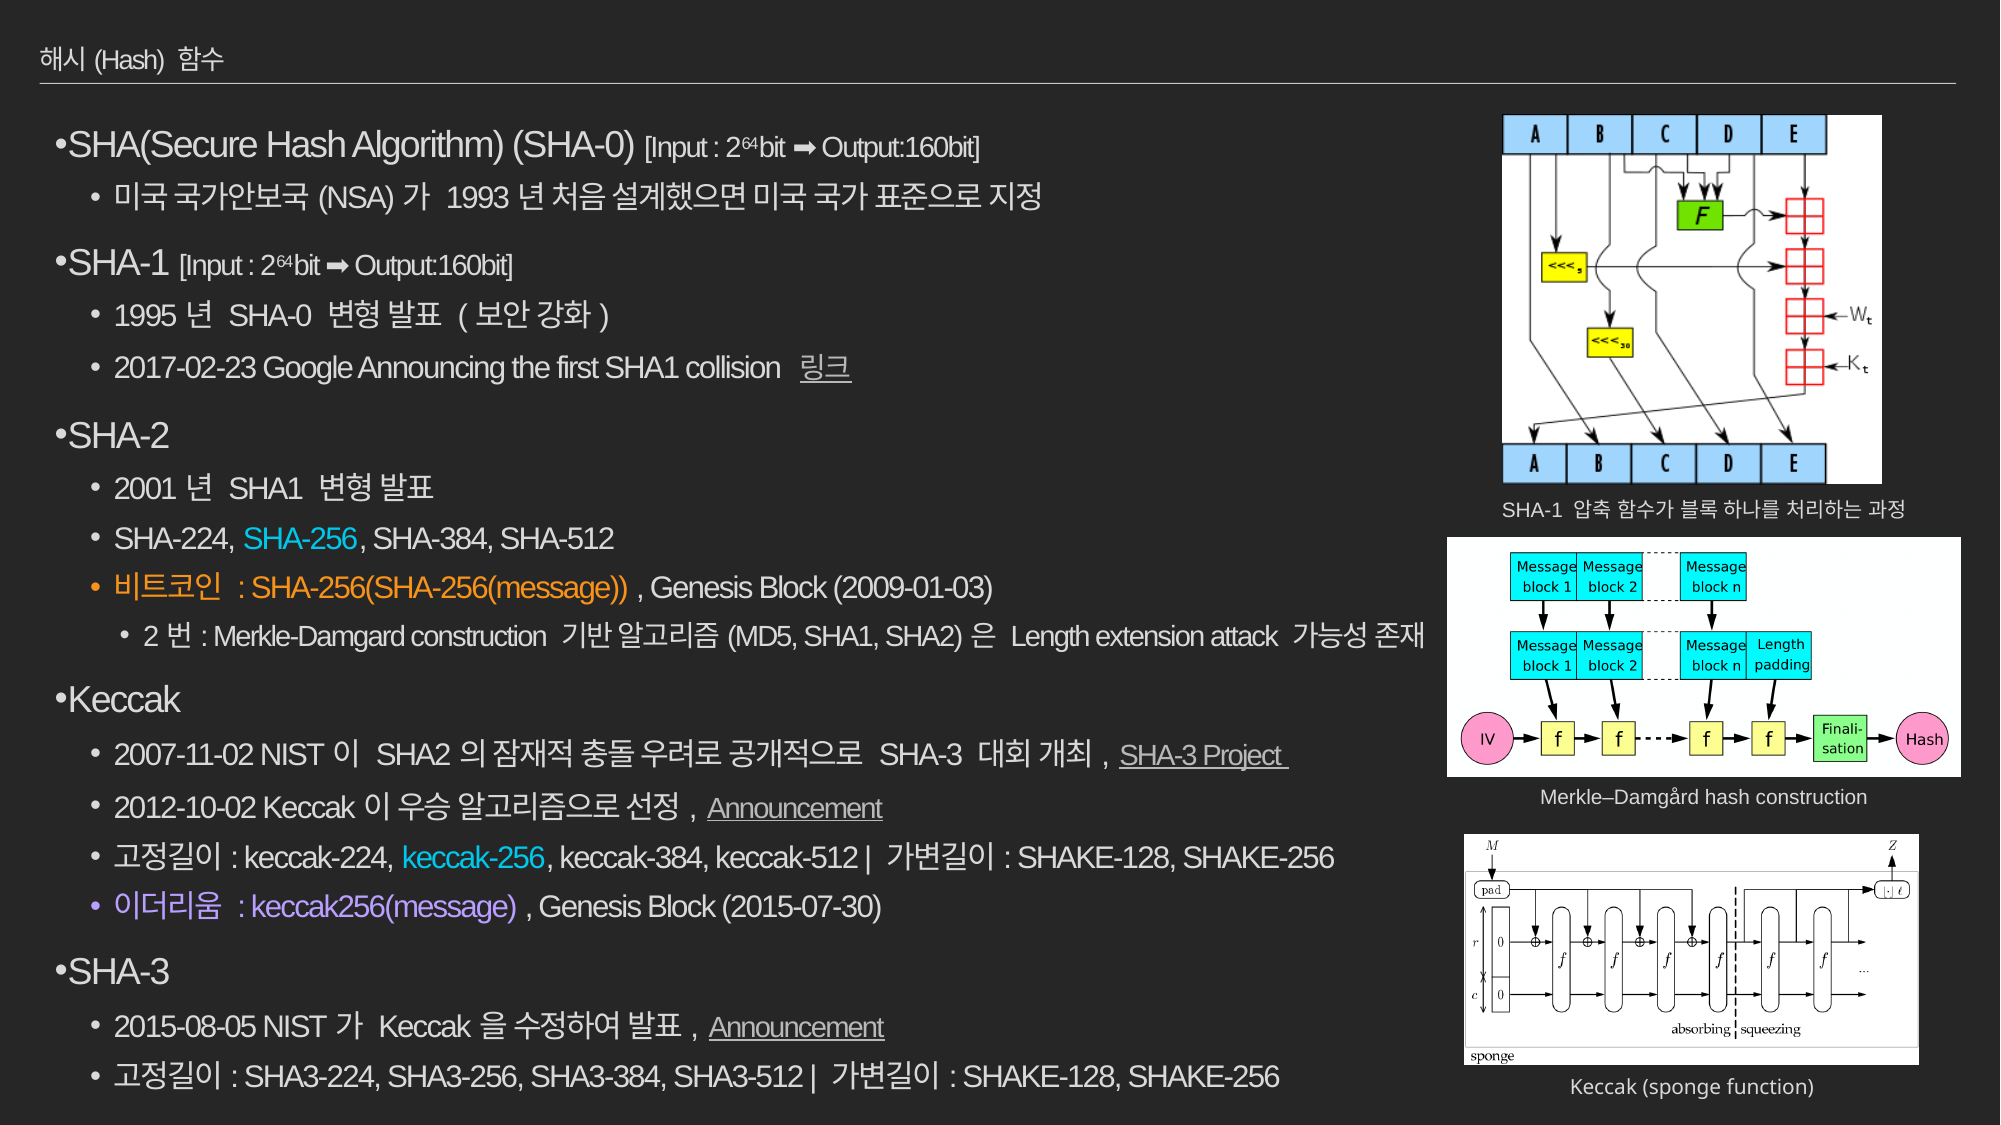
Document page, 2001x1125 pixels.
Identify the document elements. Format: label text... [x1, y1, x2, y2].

title 해시(Hash) 함수 [39, 31, 1961, 84]
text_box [1464, 834, 1919, 1107]
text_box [1472, 114, 1936, 530]
list SHA(Secure Hash Algorithm) (SHA-0) [Input : 264bit ➡ Output:160bit] 미국 국가안보국(NSA)가 1993년 처음 설계했으면 미국 국가 표준으로 지정 SHA-1 [Input : 264bit ➡ Output:160bit] 1995년 SHA-0 변형 발표 (보안 강화) 2017-02-23 Google Announcing the first SHA1 collision 링크 SHA-2 2001년 SHA1 변형 발표 SHA-224, SHA-256, SHA-384, SHA-512 비트코인 : SHA-256(SHA-256(message)) , Genesis Block (2009-01-03) 2번: Merkle-Damgard construction 기반 알고리즘(MD5, SHA1, SHA2)은 Length extension attack 가능성 존재 Keccak 2007-11-02 NIST이 SHA2의 잠재적 충돌 우려로 공개적으로 SHA-3 대회 개최, SHA-3 Project 2012-10-02 Keccak이 우승 알고리즘으로 선정, Announcement 고정길이: keccak-224, keccak-256, keccak-384, keccak-512 | 가변길이: SHAKE-128, SHAKE-256 이더리움 : keccak256(message) , Genesis Block (2015-07-30) SHA-3 2015-08-05 NIST가 Keccak을 수정하여 발표, Announcement 고정길이: SHA3-224, SHA3-256, SHA3-384, SHA3-512 | 가변길이: SHAKE-128, SHAKE-256 [39, 110, 1957, 1125]
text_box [1447, 537, 1961, 818]
